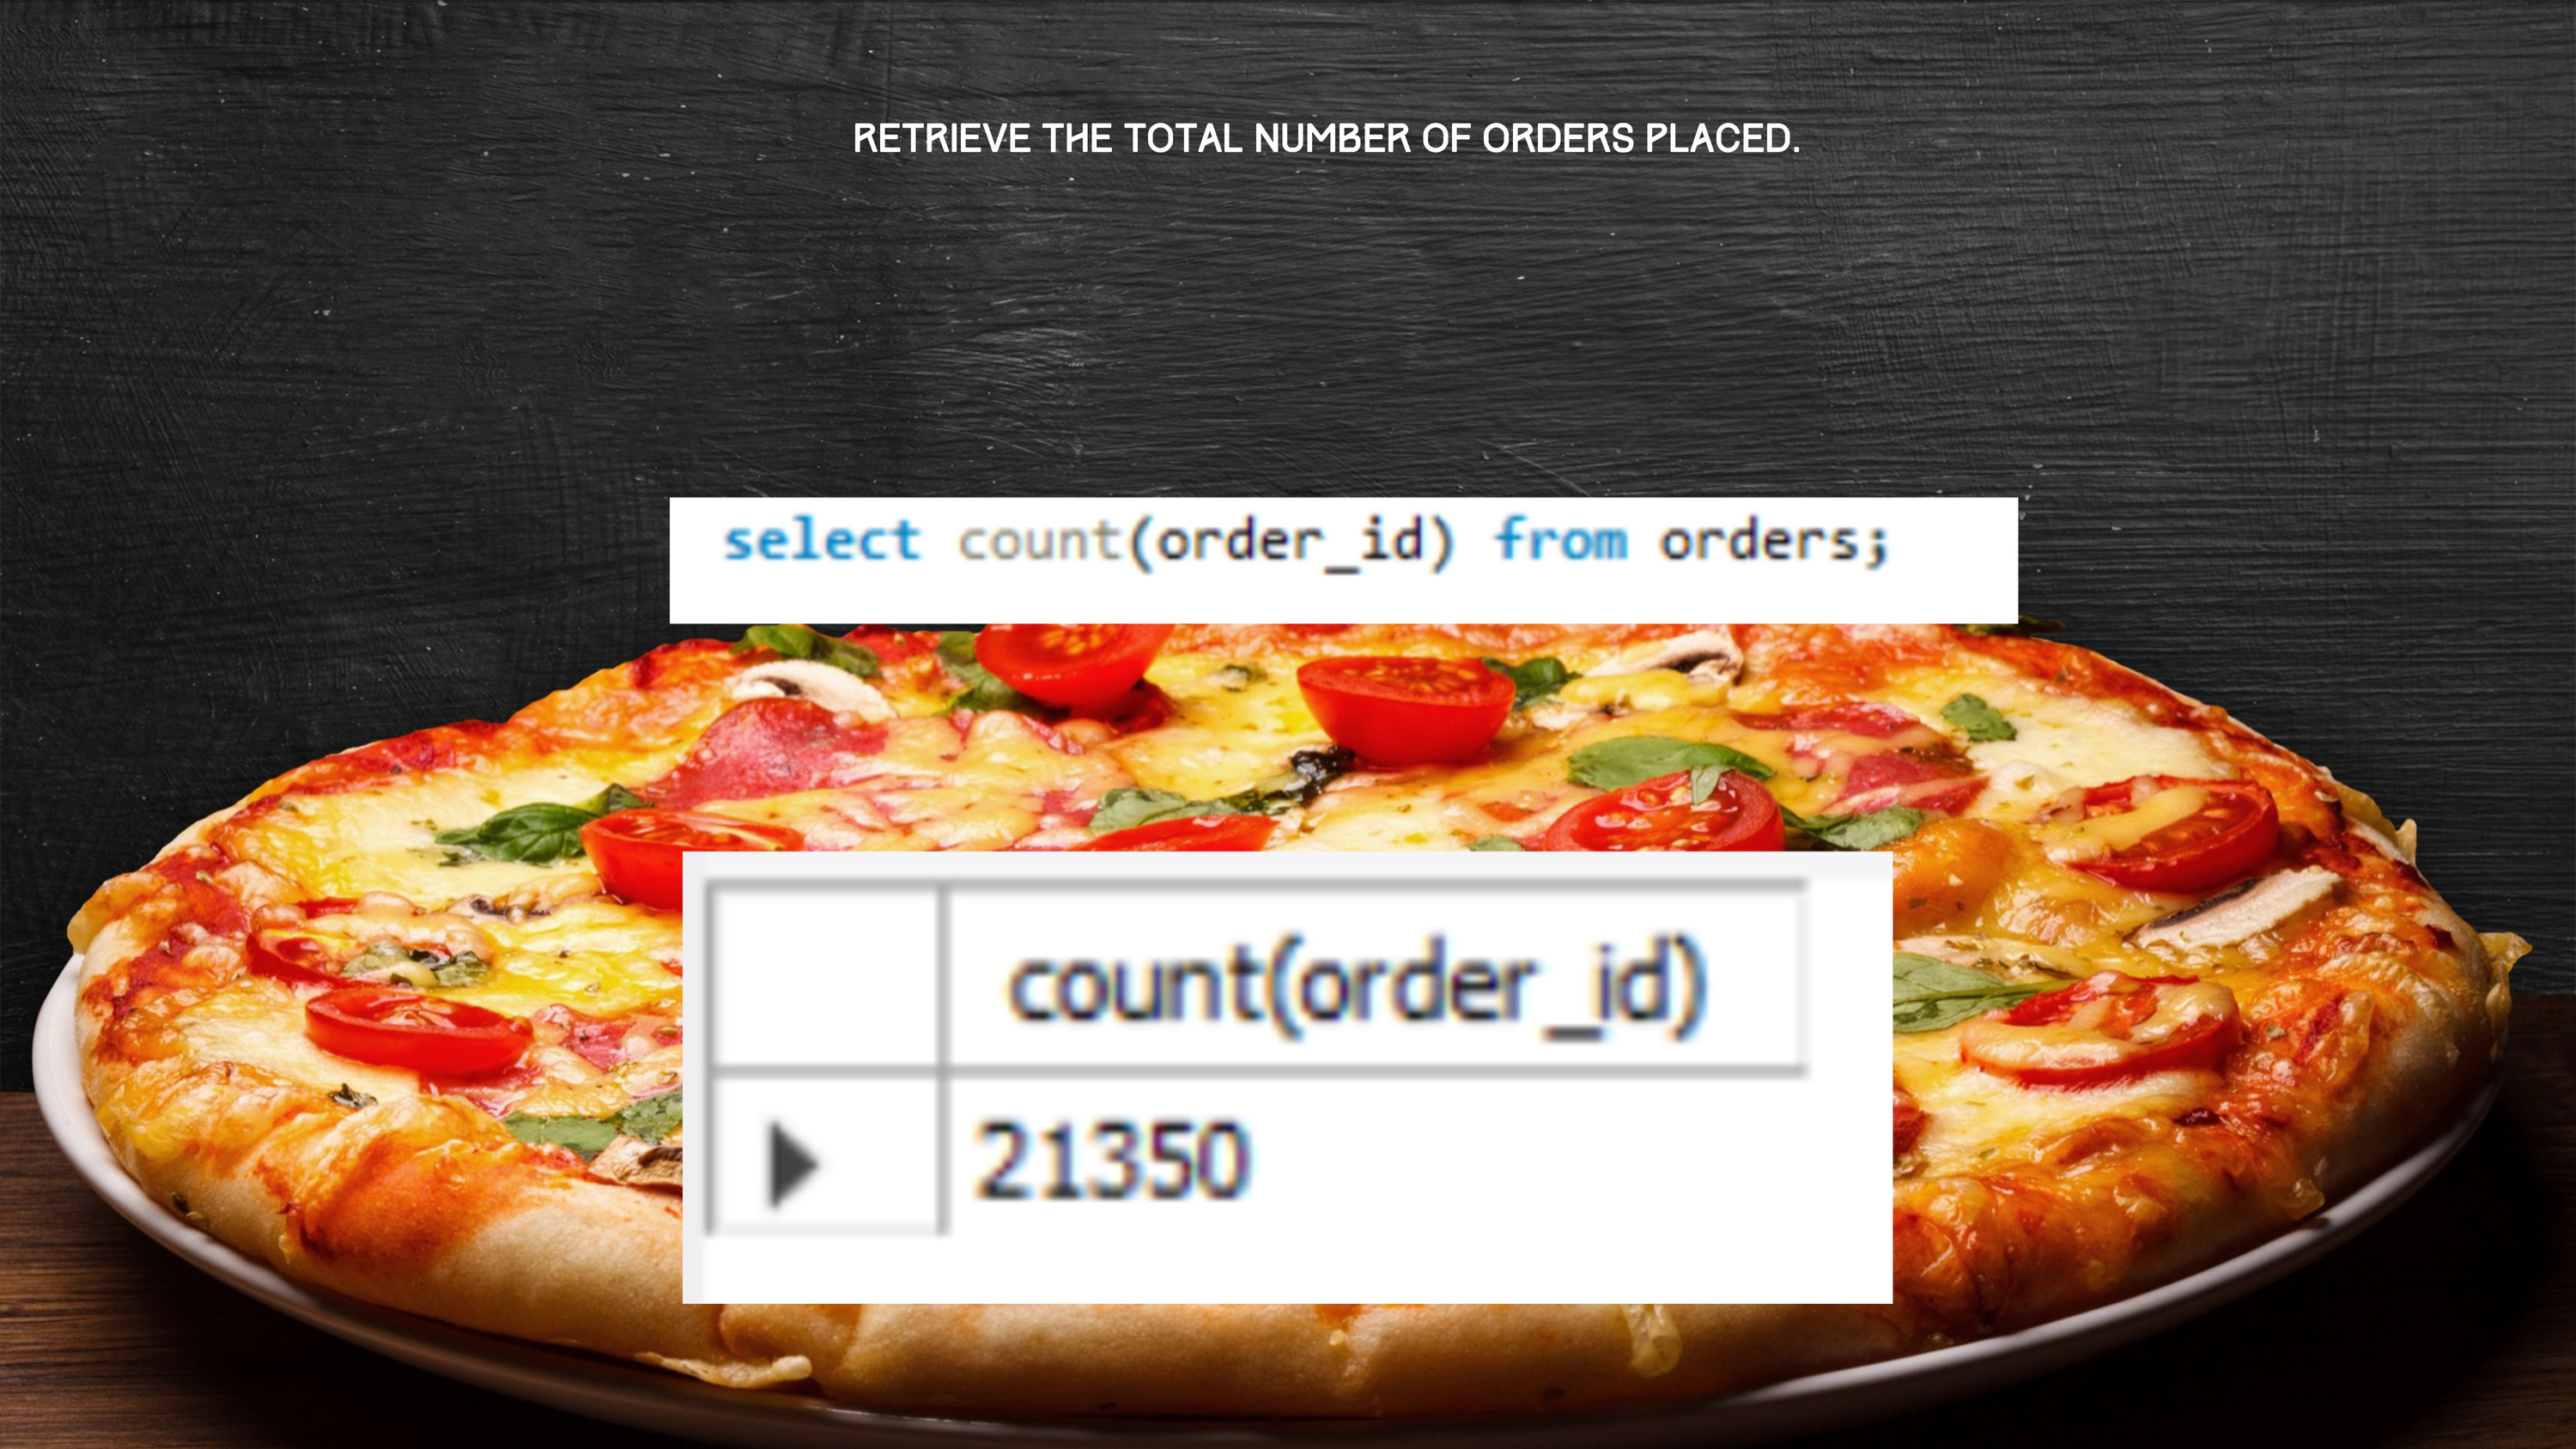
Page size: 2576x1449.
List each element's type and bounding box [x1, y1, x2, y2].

text_box [0, 0, 2576, 1449]
